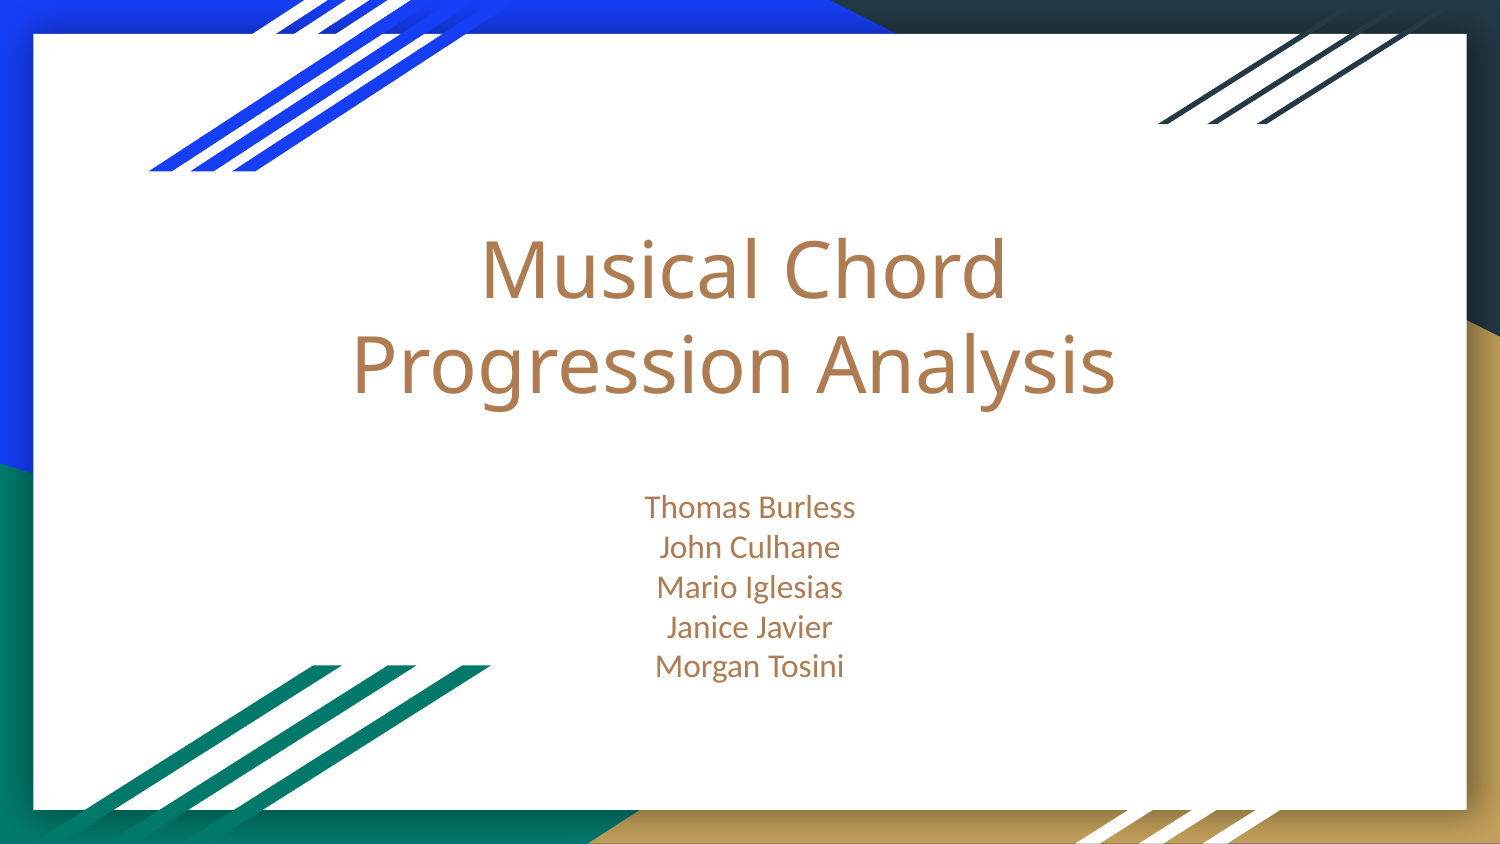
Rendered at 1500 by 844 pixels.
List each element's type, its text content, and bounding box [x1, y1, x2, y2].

subtitle Thomas Burless John Culhane Mario Iglesias Janice Javier Morgan Tosini [310, 469, 1190, 556]
title Musical Chord Progression Analysis [304, 195, 1185, 434]
